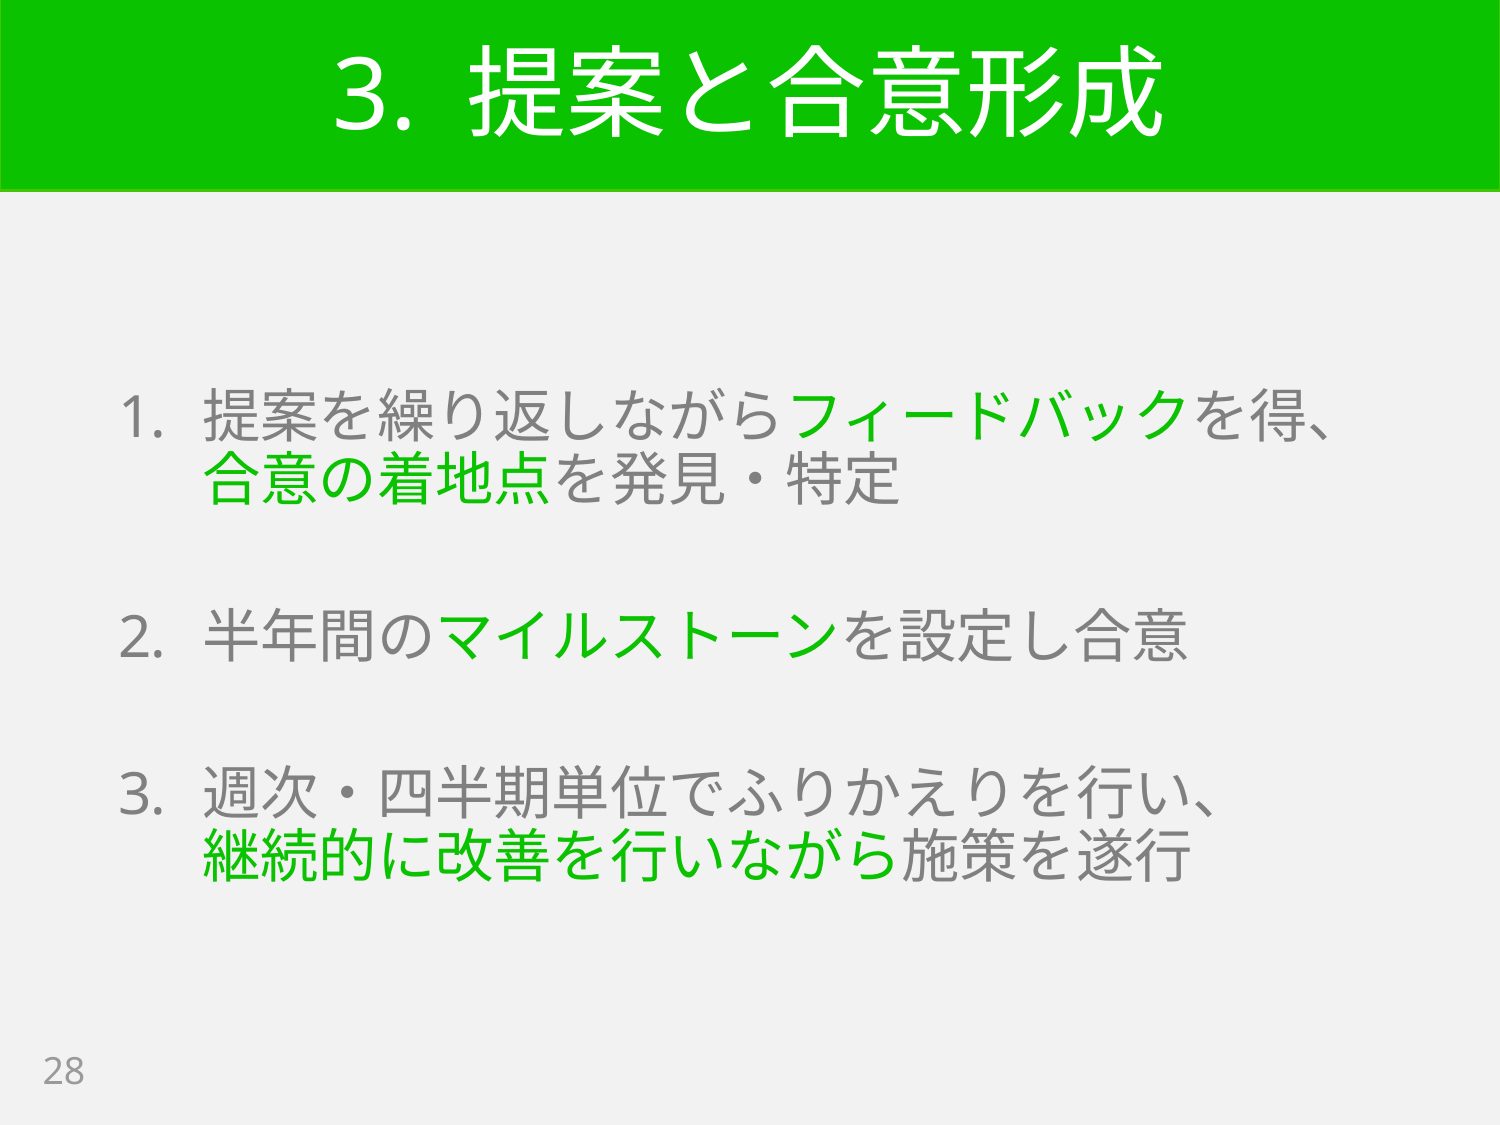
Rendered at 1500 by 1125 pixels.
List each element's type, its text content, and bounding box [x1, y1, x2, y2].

title 3. 提案と合意形成 [0, 53, 1500, 140]
slide_number 28 [27, 1042, 146, 1102]
list 提案を繰り返しながらフィードバックを得、 合意の着地点を発見・特定 半年間のマイルストーンを設定し合意 週次・四半期単位でふりかえりを行い、 継続的に改善を行いながら施策を遂行 [103, 277, 1397, 1000]
